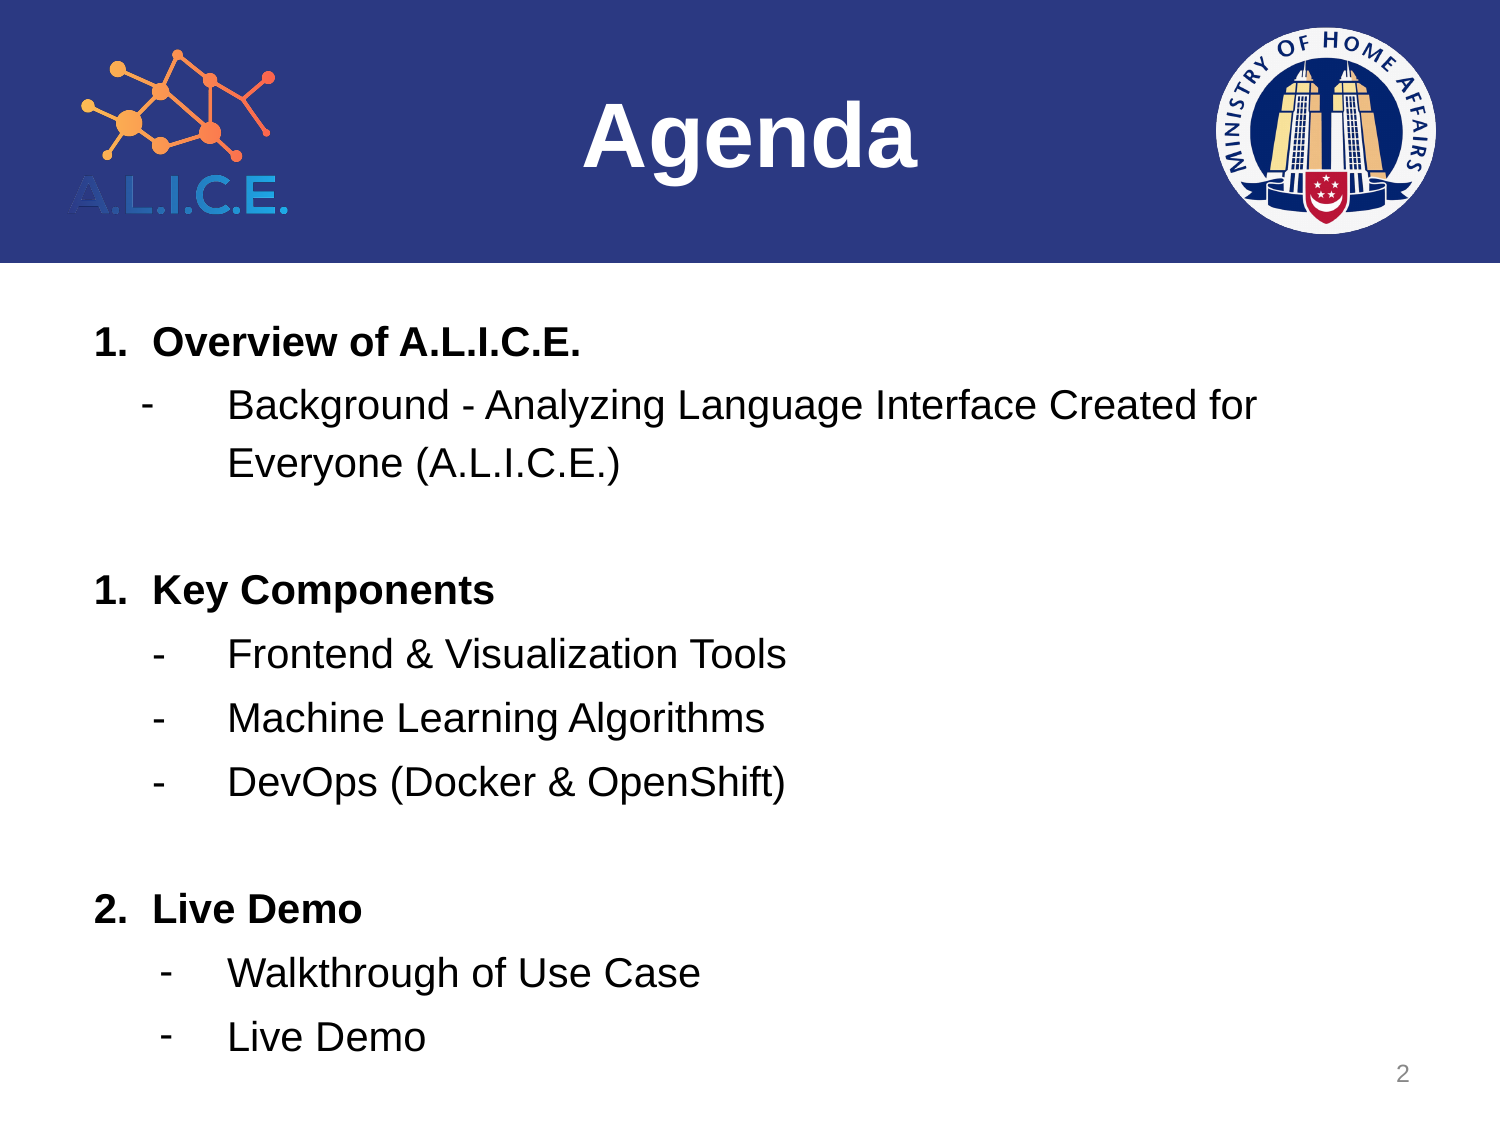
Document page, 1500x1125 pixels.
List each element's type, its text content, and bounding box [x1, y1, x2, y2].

slide_number ‹#› [1074, 1042, 1425, 1103]
title Agenda [309, 37, 1191, 225]
picture [0, 0, 1500, 263]
list Overview of A.L.I.C.E. Background - Analyzing Language Interface Created for Everyone (A.L.I.C.E.) Key Components - Frontend & Visualization Tools - Machine Learning Algorithms - DevOps (Docker & OpenShift) Live Demo Walkthrough of Use Case Live Demo [62, 291, 1413, 976]
